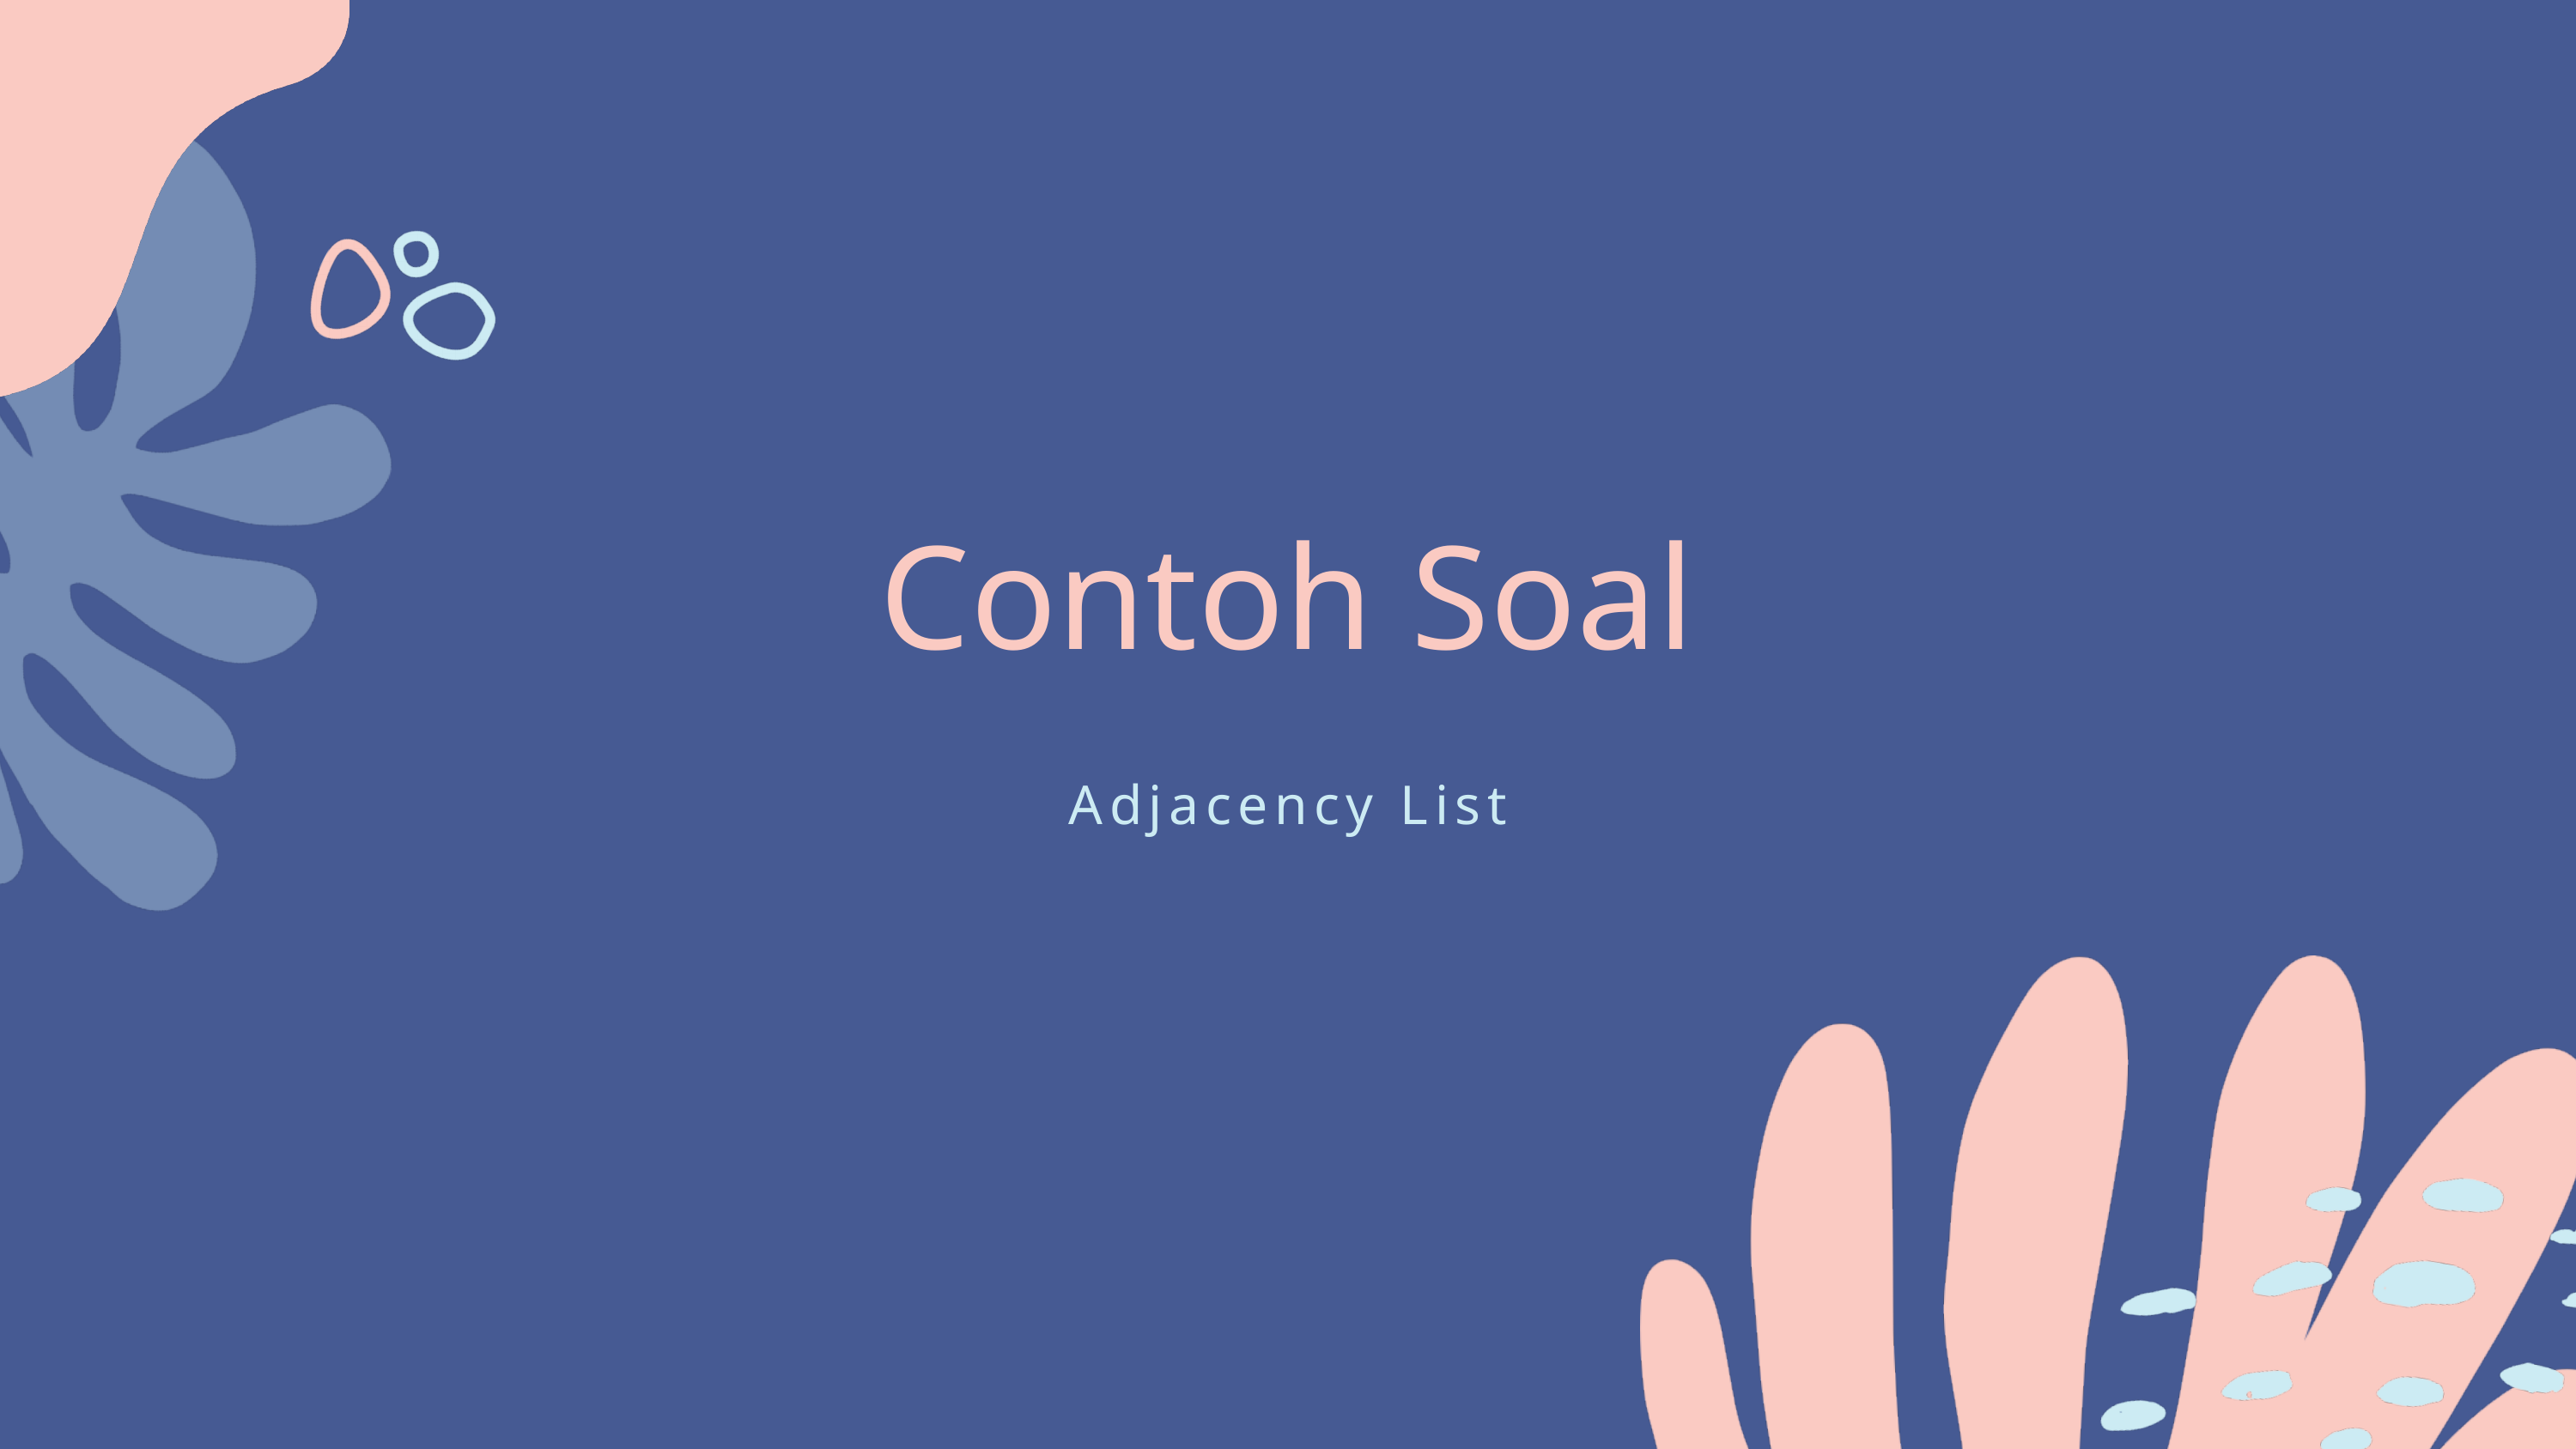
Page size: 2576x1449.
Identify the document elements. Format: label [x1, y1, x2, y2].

picture [0, 0, 518, 895]
picture [1639, 955, 2576, 1449]
text_box [518, 506, 2058, 831]
